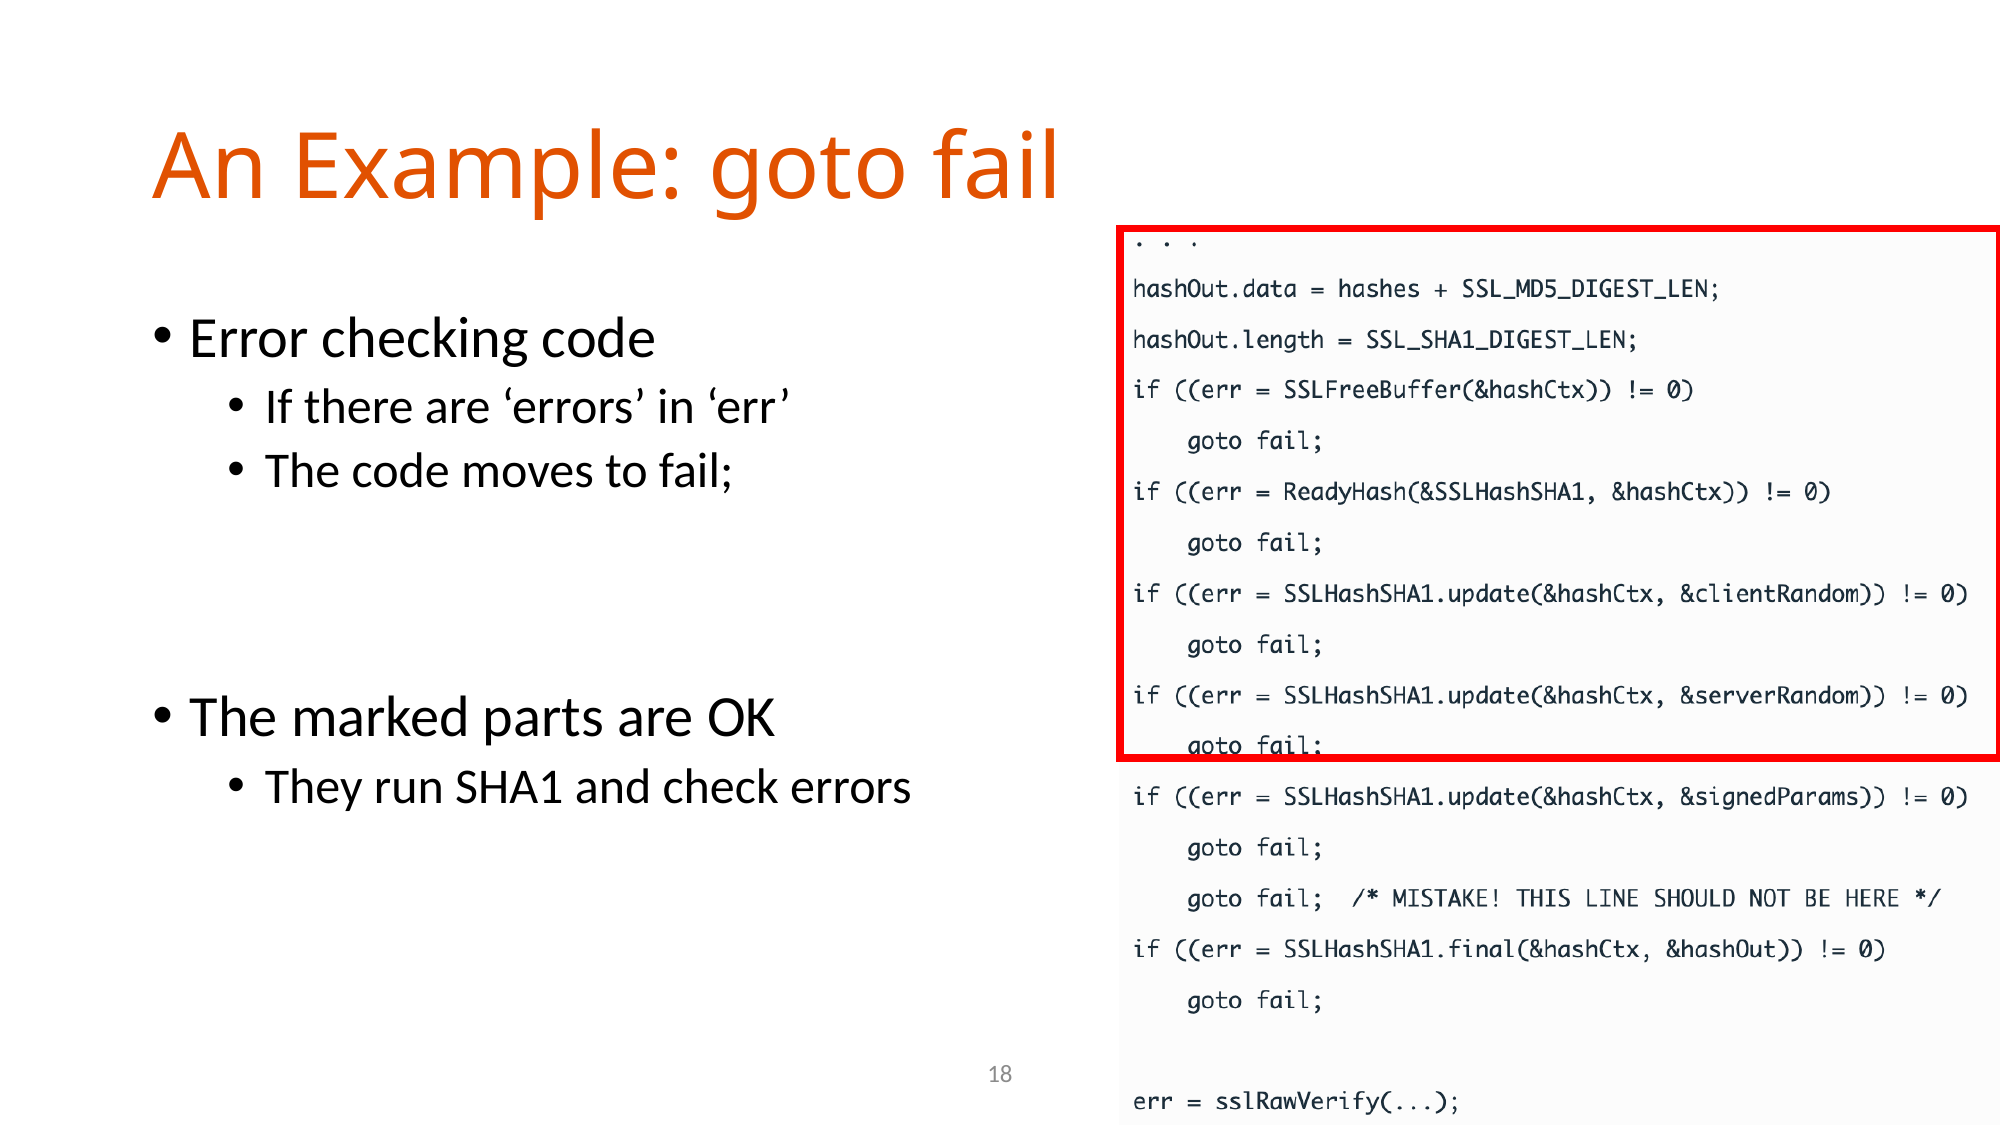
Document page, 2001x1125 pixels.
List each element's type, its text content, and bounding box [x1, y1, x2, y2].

picture [1119, 224, 2000, 1125]
slide_number 18 [774, 1042, 1119, 1103]
list Error checking code If there are ‘errors’ in ‘err’ The code moves to fail; The marked parts are OK They run SHA1 and check errors [137, 299, 1119, 1014]
title An Example: goto fail [137, 59, 1863, 278]
